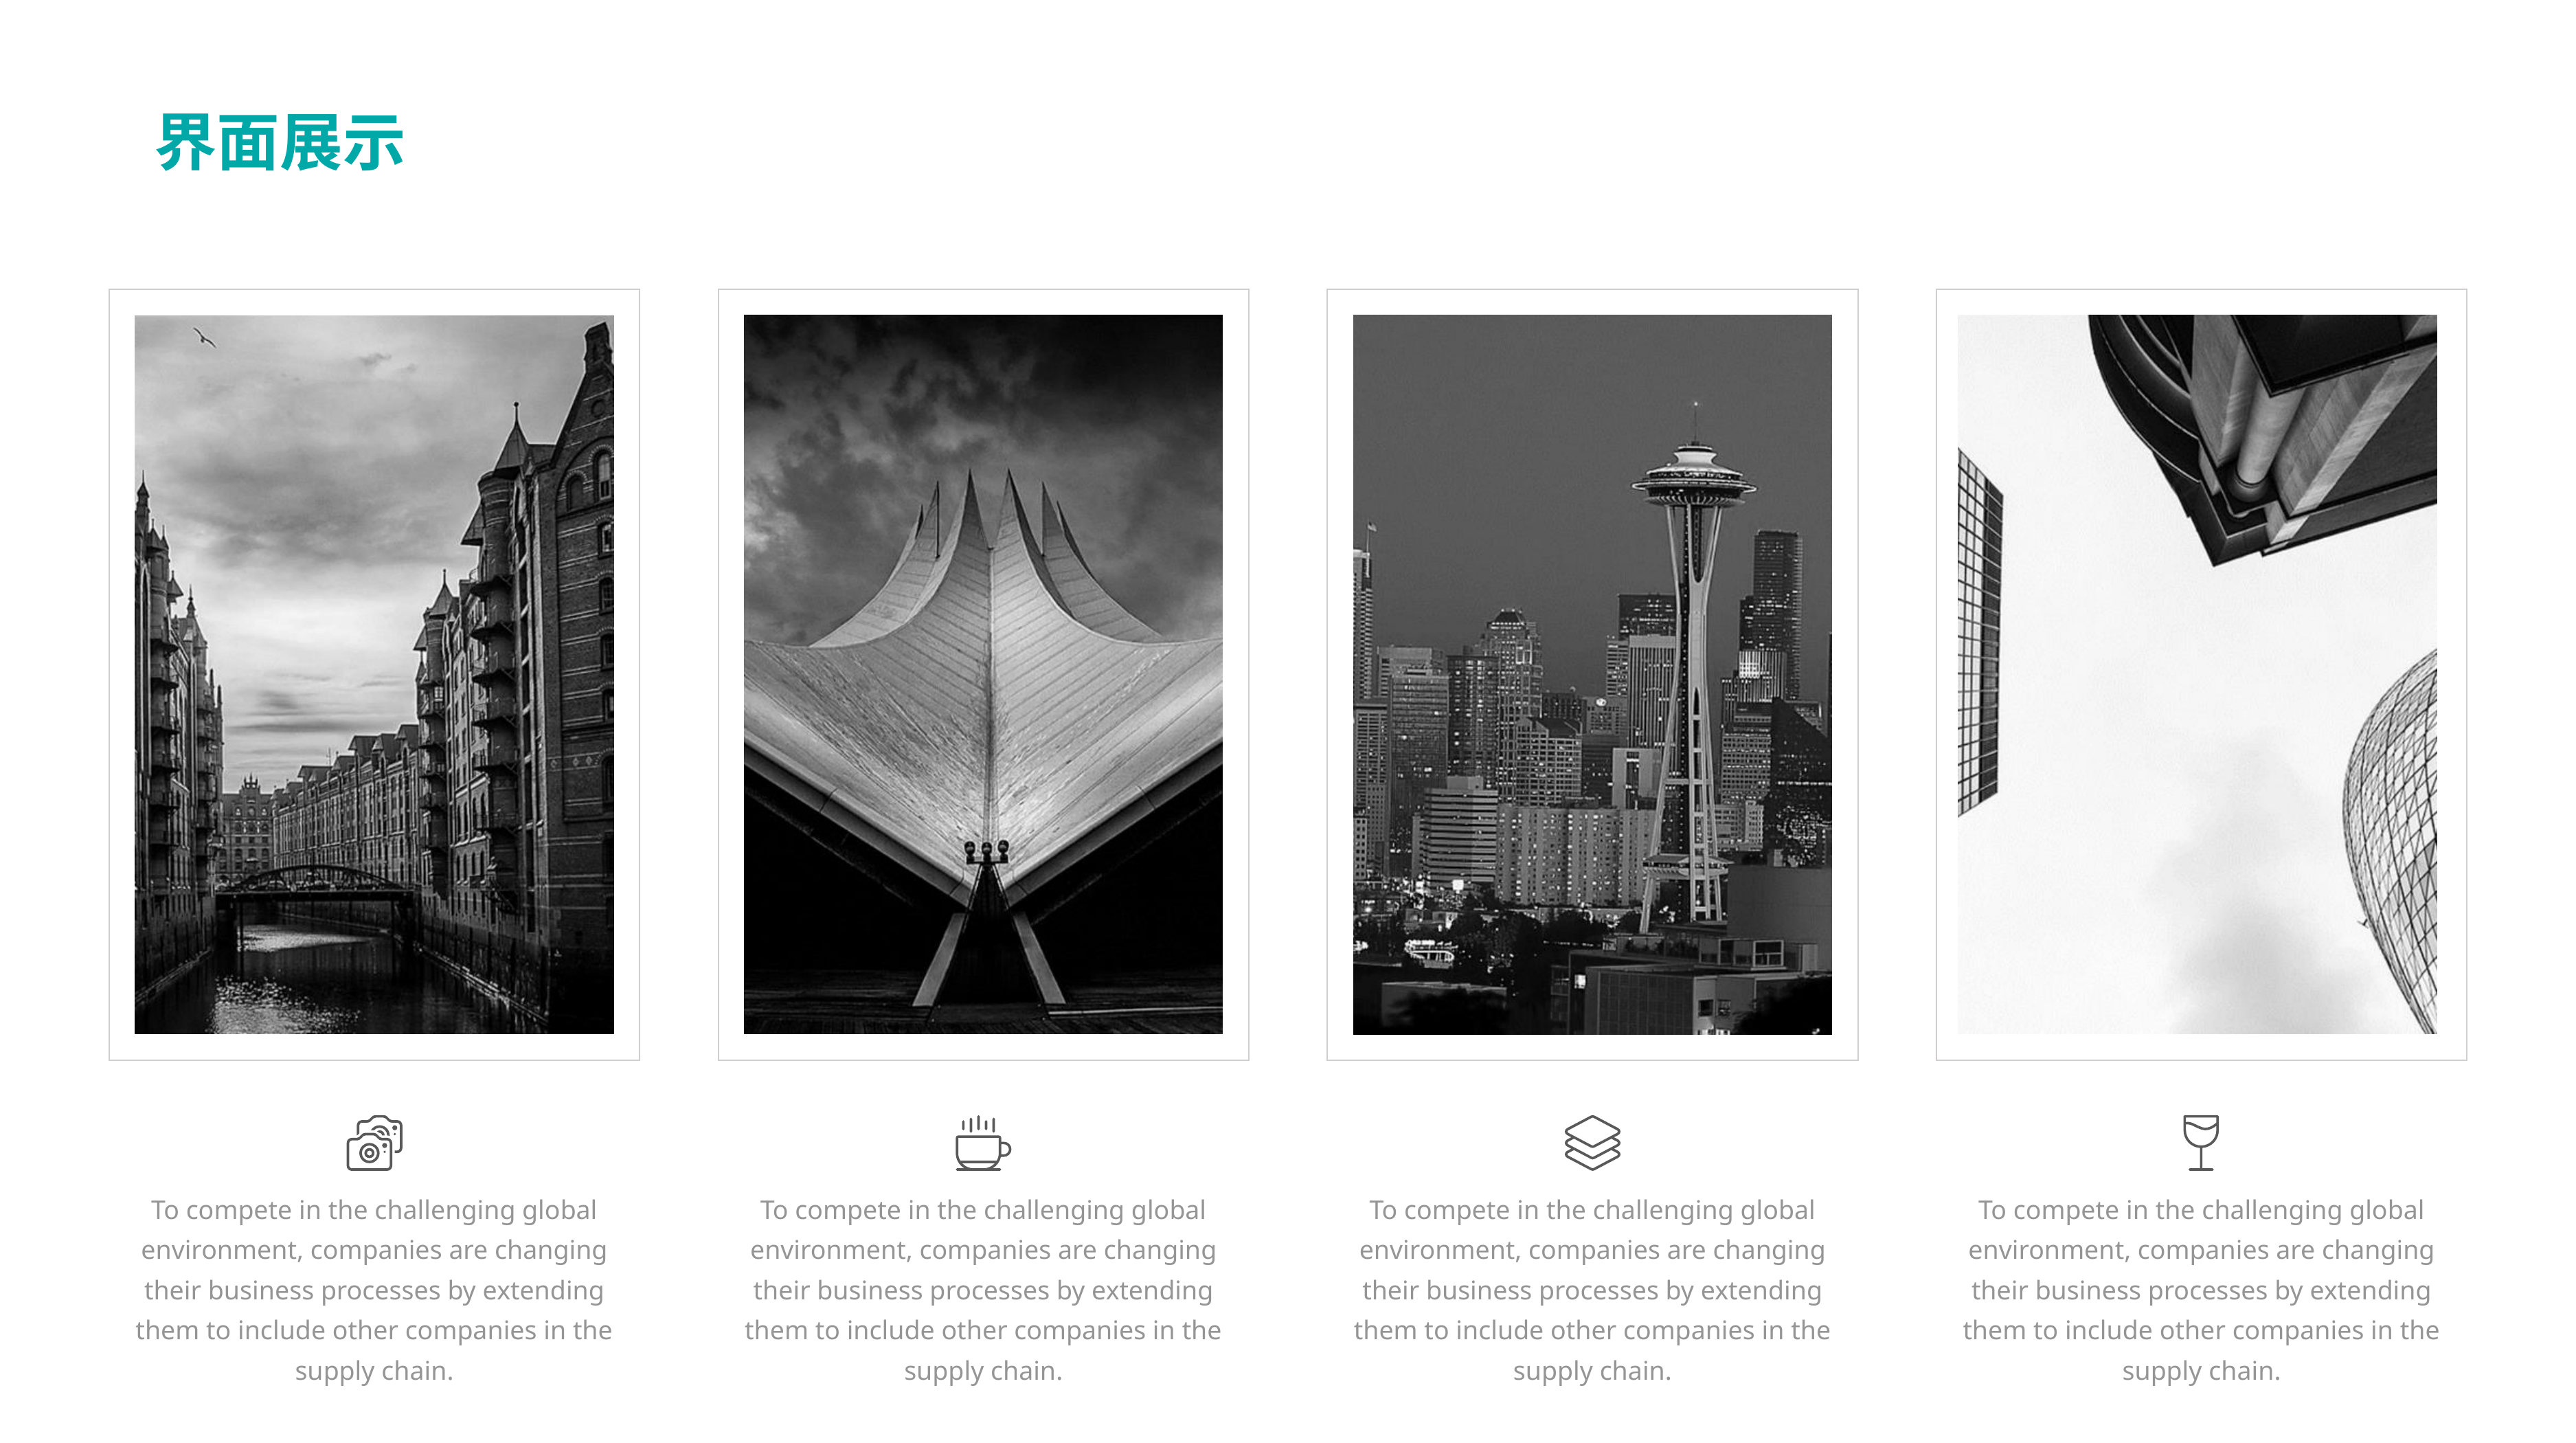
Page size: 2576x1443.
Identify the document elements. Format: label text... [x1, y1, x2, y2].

text_box [718, 289, 1250, 1061]
picture [744, 315, 1223, 1034]
picture [1958, 315, 2437, 1034]
text_box [969, 1117, 973, 1133]
picture [135, 315, 614, 1034]
text_box [1564, 1115, 1621, 1171]
text_box [992, 1117, 995, 1133]
text_box To compete in the challenging global environment, companies are changing their business processes by extending them to include other companies in the supply chain. [1936, 1178, 2467, 1390]
text_box [346, 1132, 393, 1171]
text_box [962, 1120, 965, 1130]
text_box [1326, 289, 1859, 1061]
text_box [1936, 289, 2467, 1061]
text_box [357, 1115, 403, 1154]
text_box [956, 1135, 1012, 1171]
text_box [109, 289, 640, 1061]
picture [1353, 315, 1832, 1035]
text_box [977, 1115, 980, 1130]
text_box To compete in the challenging global environment, companies are changing their business processes by extending them to include other companies in the supply chain. [1327, 1178, 1858, 1390]
text_box [984, 1120, 988, 1130]
text_box [2183, 1115, 2219, 1171]
text_box 界面展示 [144, 59, 1121, 183]
text_box To compete in the challenging global environment, companies are changing their business processes by extending them to include other companies in the supply chain. [109, 1178, 640, 1390]
text_box To compete in the challenging global environment, companies are changing their business processes by extending them to include other companies in the supply chain. [718, 1178, 1250, 1390]
